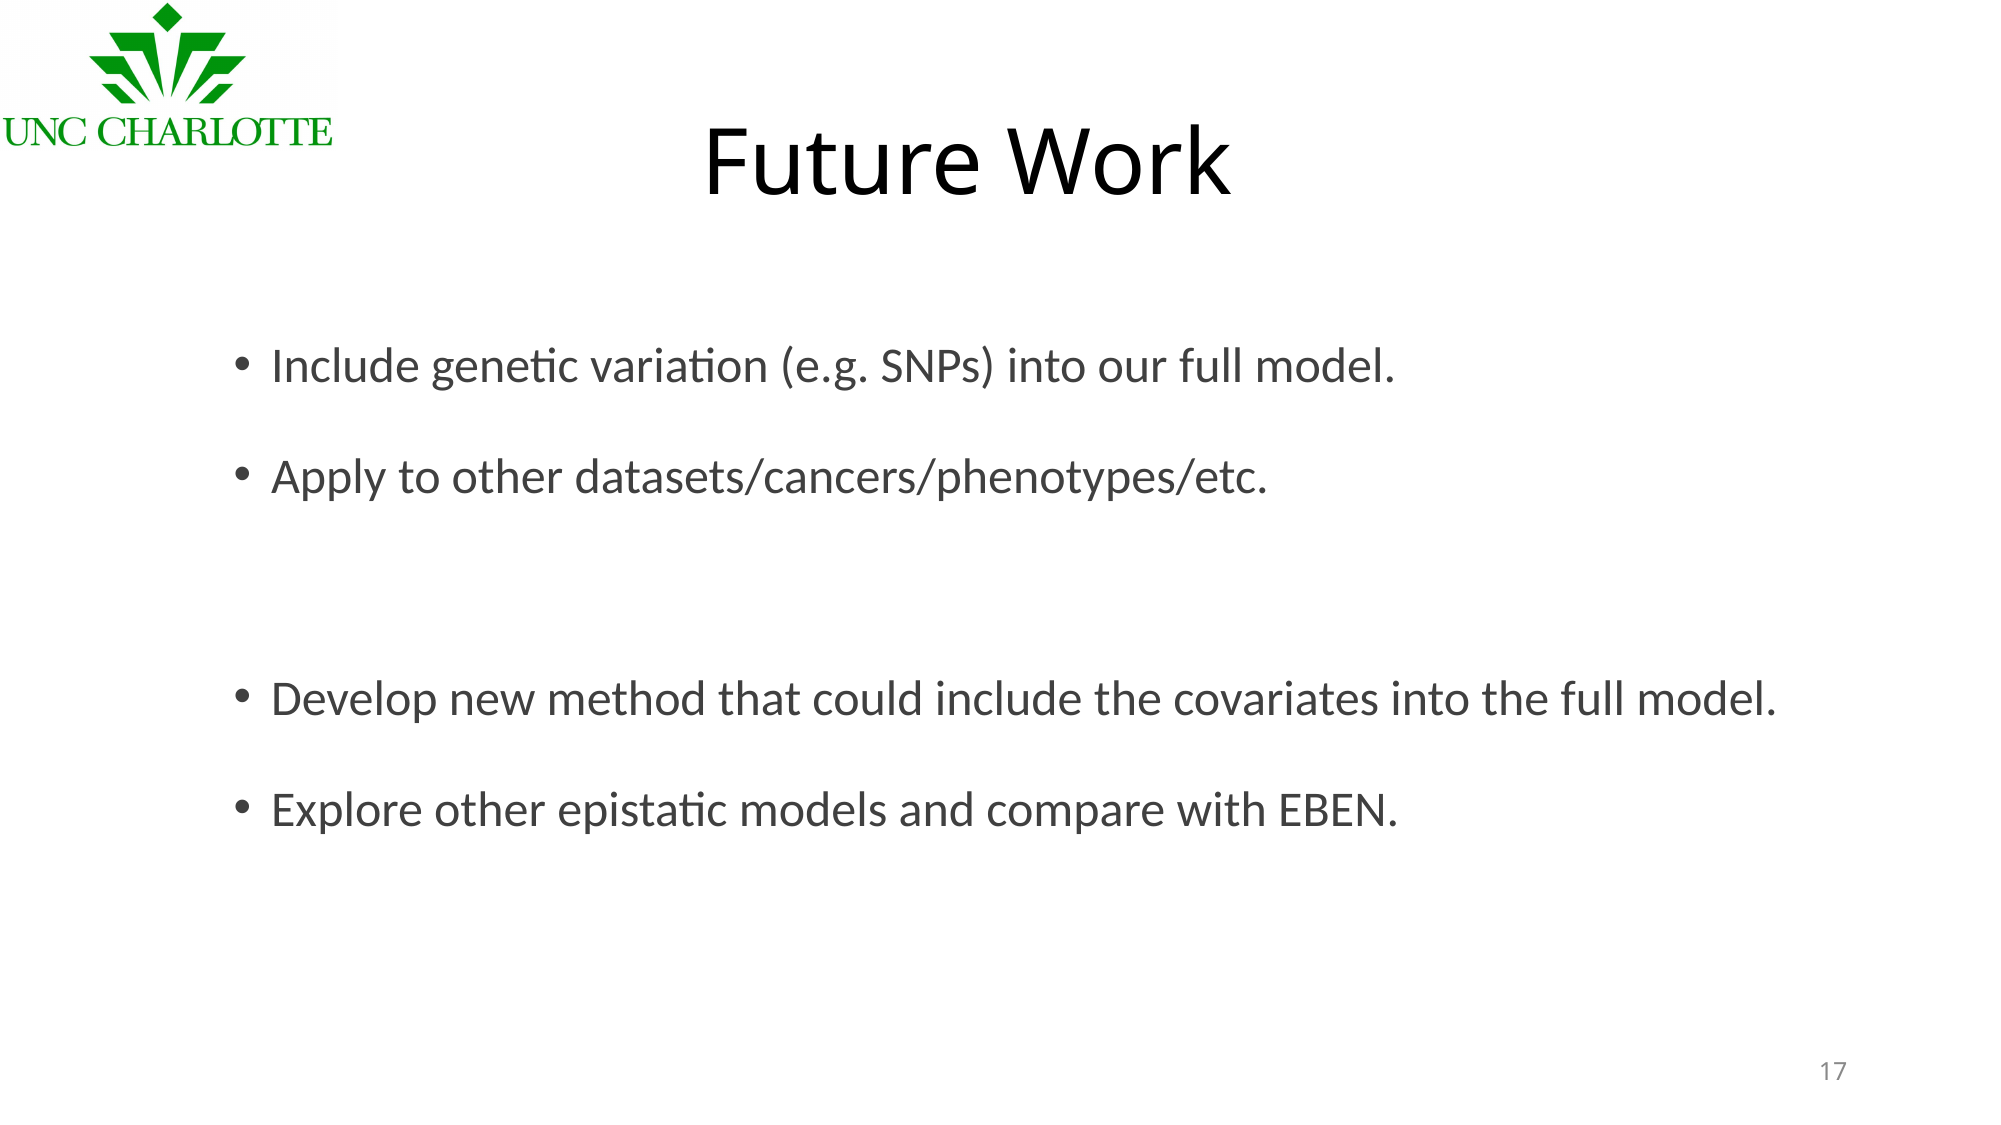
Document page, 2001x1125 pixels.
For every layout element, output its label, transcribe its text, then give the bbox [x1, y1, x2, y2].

title Future Work [218, 67, 1717, 262]
slide_number 17 [1412, 1042, 1863, 1103]
list Include genetic variation (e.g. SNPs) into our full model. Apply to other datasets/cancers/phenotypes/etc. Develop new method that could include the covariates into the full model. Explore other epistatic models and compare with EBEN. [218, 295, 1811, 1010]
picture [0, 0, 338, 151]
